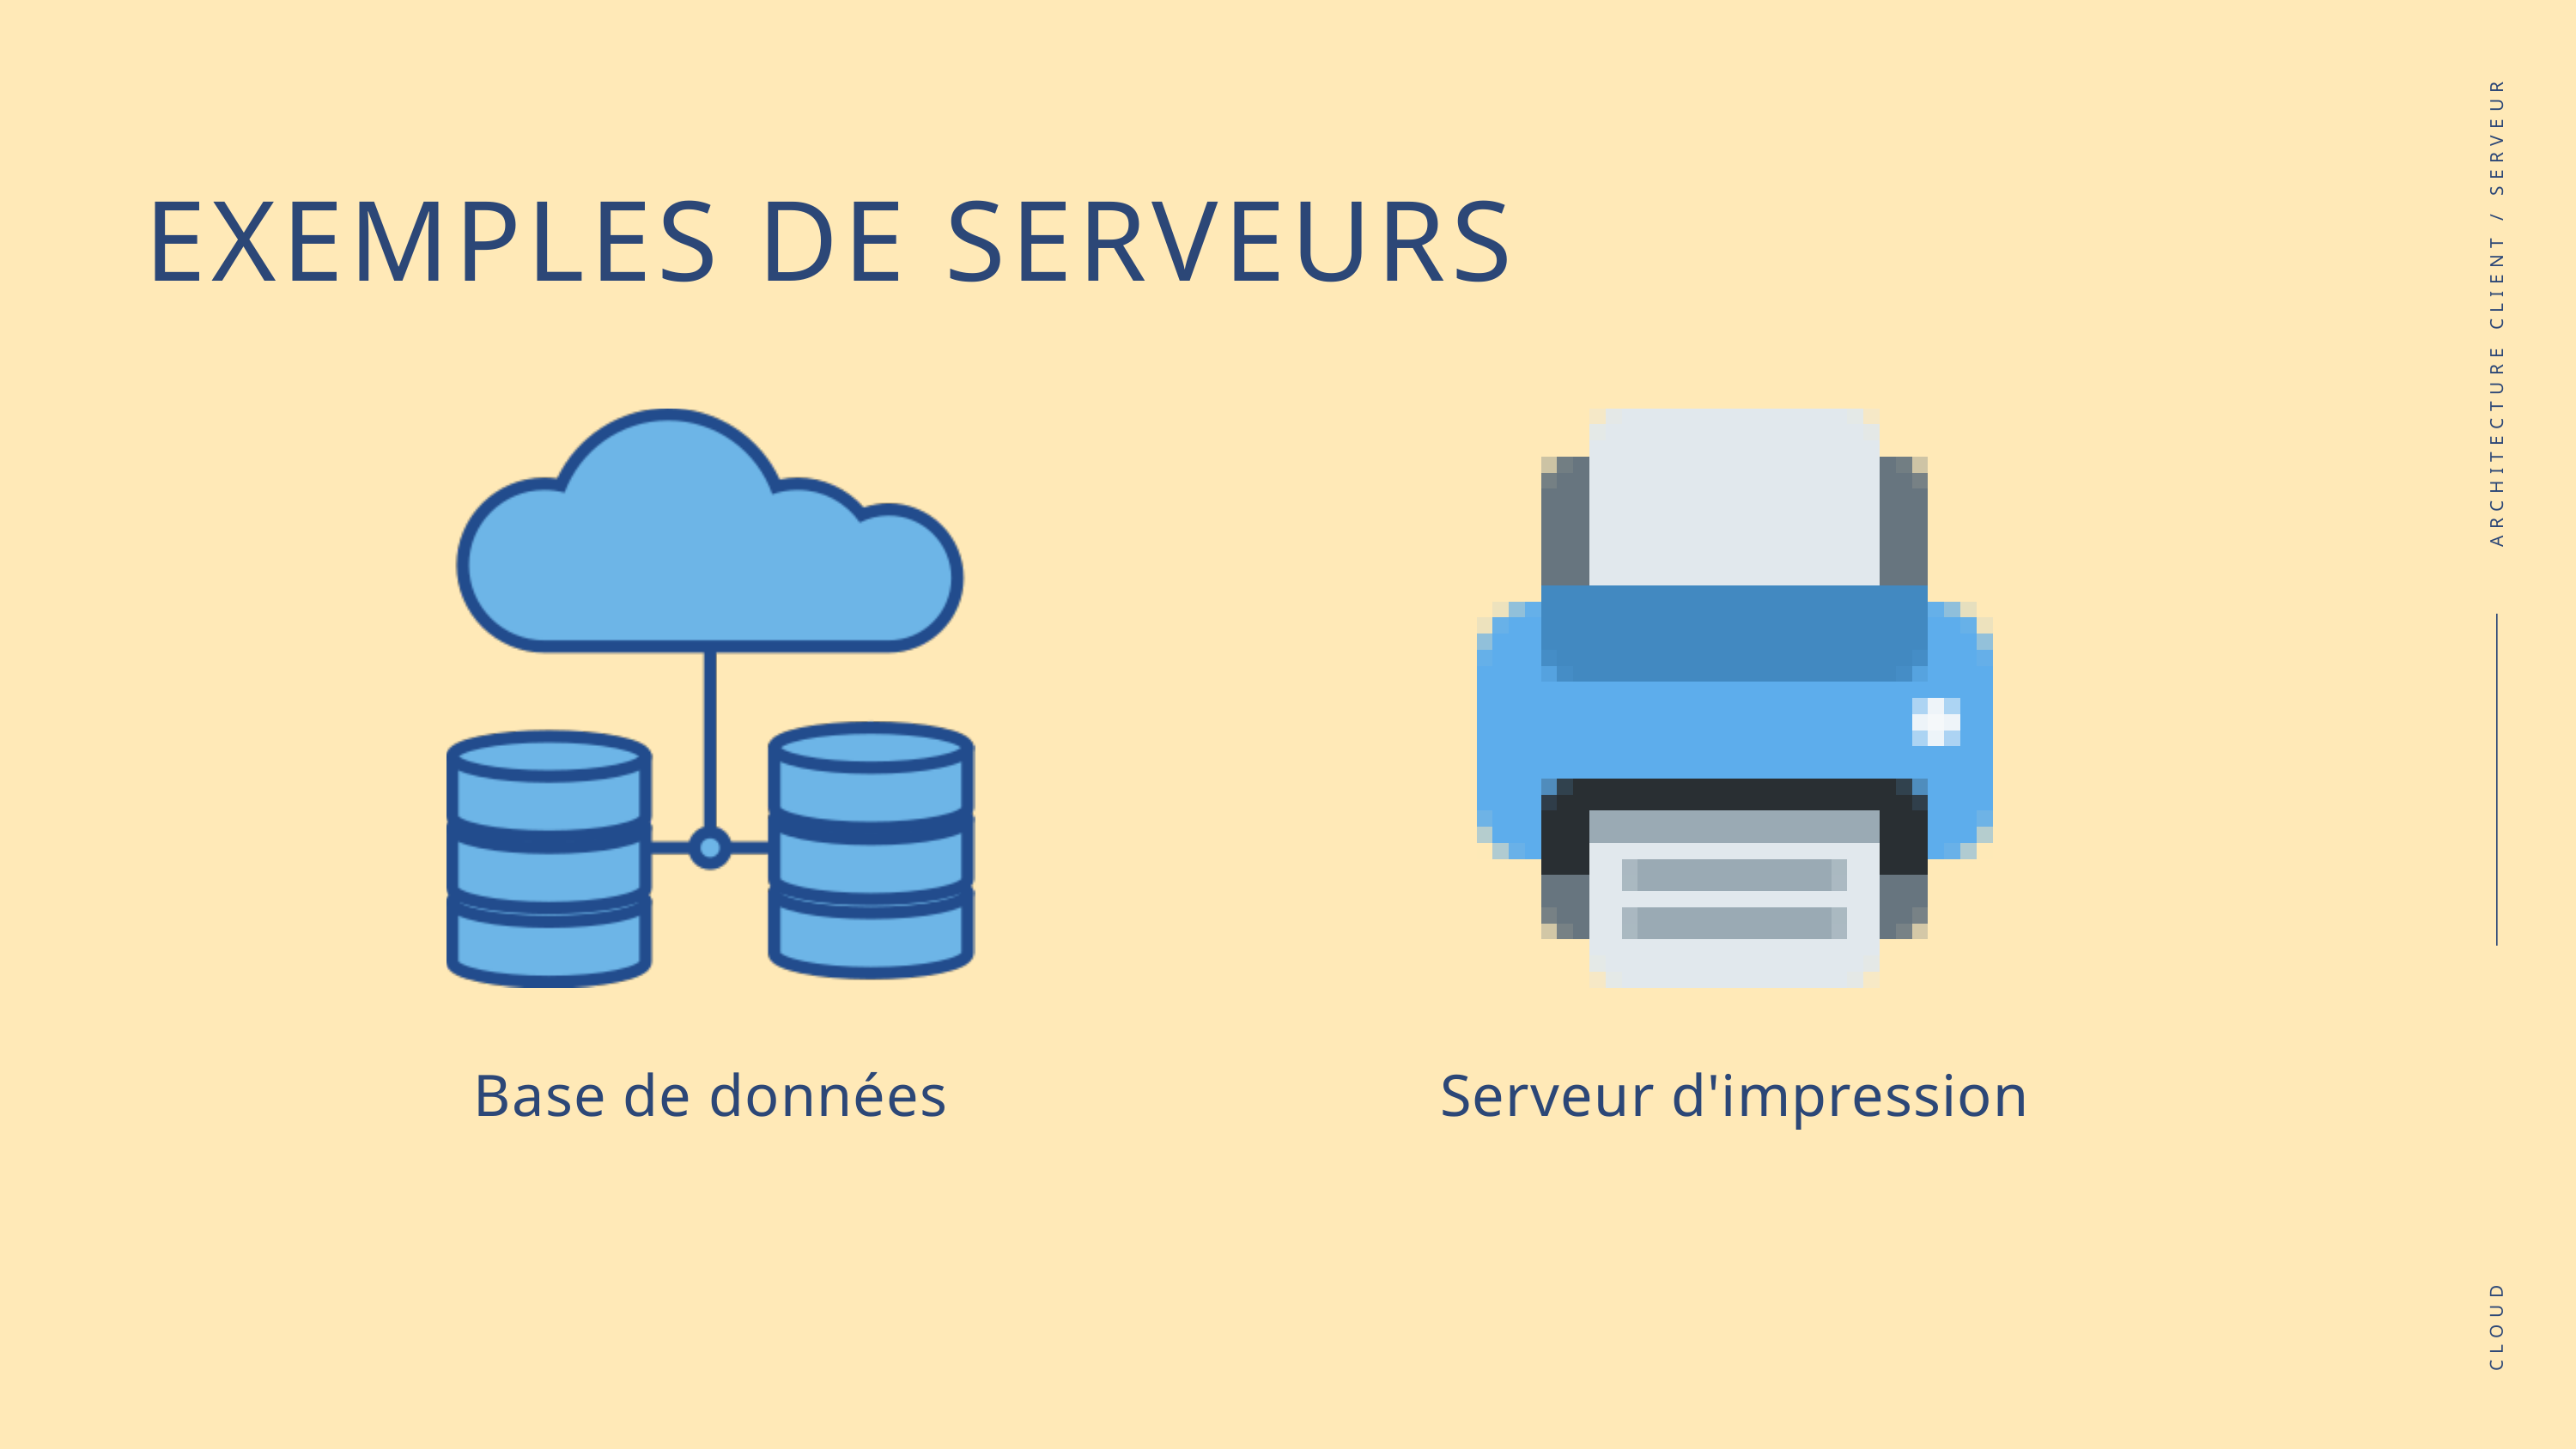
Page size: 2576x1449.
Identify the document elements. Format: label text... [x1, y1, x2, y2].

text_box CLOUD [2486, 925, 2506, 1372]
text_box Serveur d'impression [1382, 1035, 2089, 1128]
picture [1477, 409, 1993, 989]
text_box ARCHITECTURE CLIENT / SERVEUR [2486, 82, 2507, 614]
text_box EXEMPLES DE SERVEURS [144, 180, 2396, 304]
picture [447, 409, 975, 989]
text_box Base de données [459, 1035, 963, 1128]
